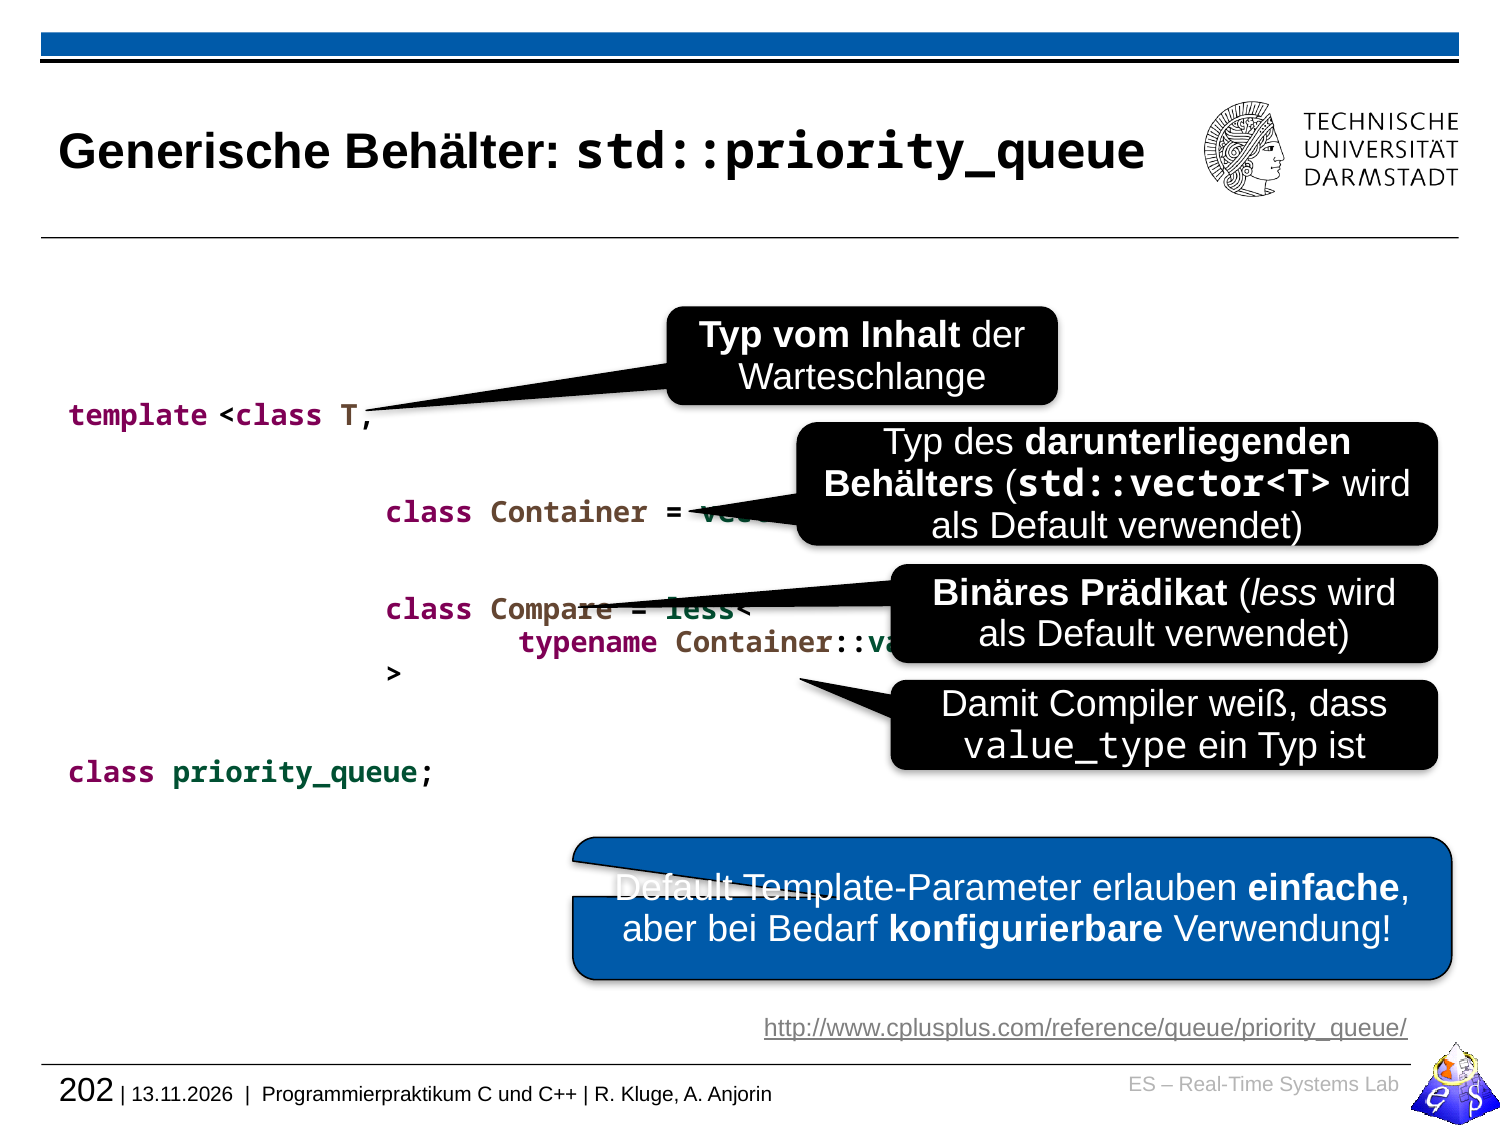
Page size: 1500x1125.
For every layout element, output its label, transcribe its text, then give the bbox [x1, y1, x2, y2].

picture [1411, 1041, 1500, 1125]
text_box Damit Compiler weiß, dass value_type ein Typ ist [799, 678, 1439, 770]
text_box Typ vom Inhalt der Warteschlange [365, 306, 1058, 412]
text_box Typ des darunterliegenden Behälters (std::vector<T> wird als Default verwendet) [688, 422, 1439, 546]
picture [1187, 84, 1483, 214]
text_box template <class T, class Container = vector<T>, class Compare = less< typename Container::value_type> > class priority_queue; [53, 391, 1424, 797]
text_box Binäres Prädikat (less wird als Default verwendet) [577, 564, 1439, 664]
text_box Default Template-Parameter erlauben einfache, aber bei Bedarf konfigurierbare Verwendung! [572, 836, 1453, 981]
title Generische Behälter: std::priority_queue [58, 80, 1187, 218]
text_box http://www.cplusplus.com/reference/queue/priority_queue/ [419, 1007, 1424, 1050]
